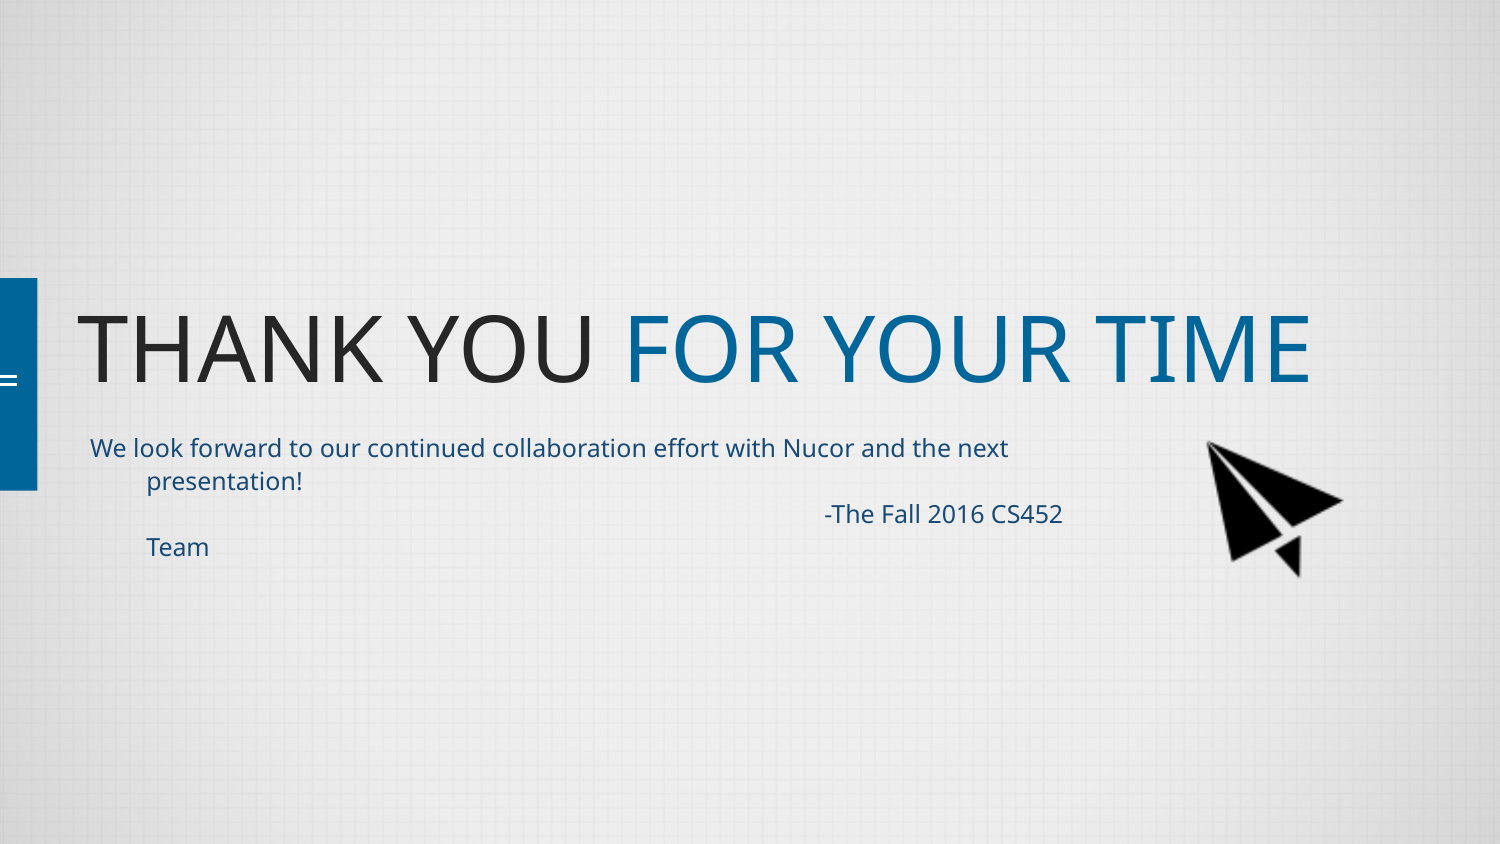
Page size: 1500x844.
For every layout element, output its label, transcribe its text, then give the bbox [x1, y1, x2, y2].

list We look forward to our continued collaboration effort with Nucor and the next presentation! -The Fall 2016 CS452 Team [75, 421, 1138, 516]
picture [0, 0, 1500, 844]
list THANK YOU FOR YOUR TIME [62, 271, 1400, 472]
